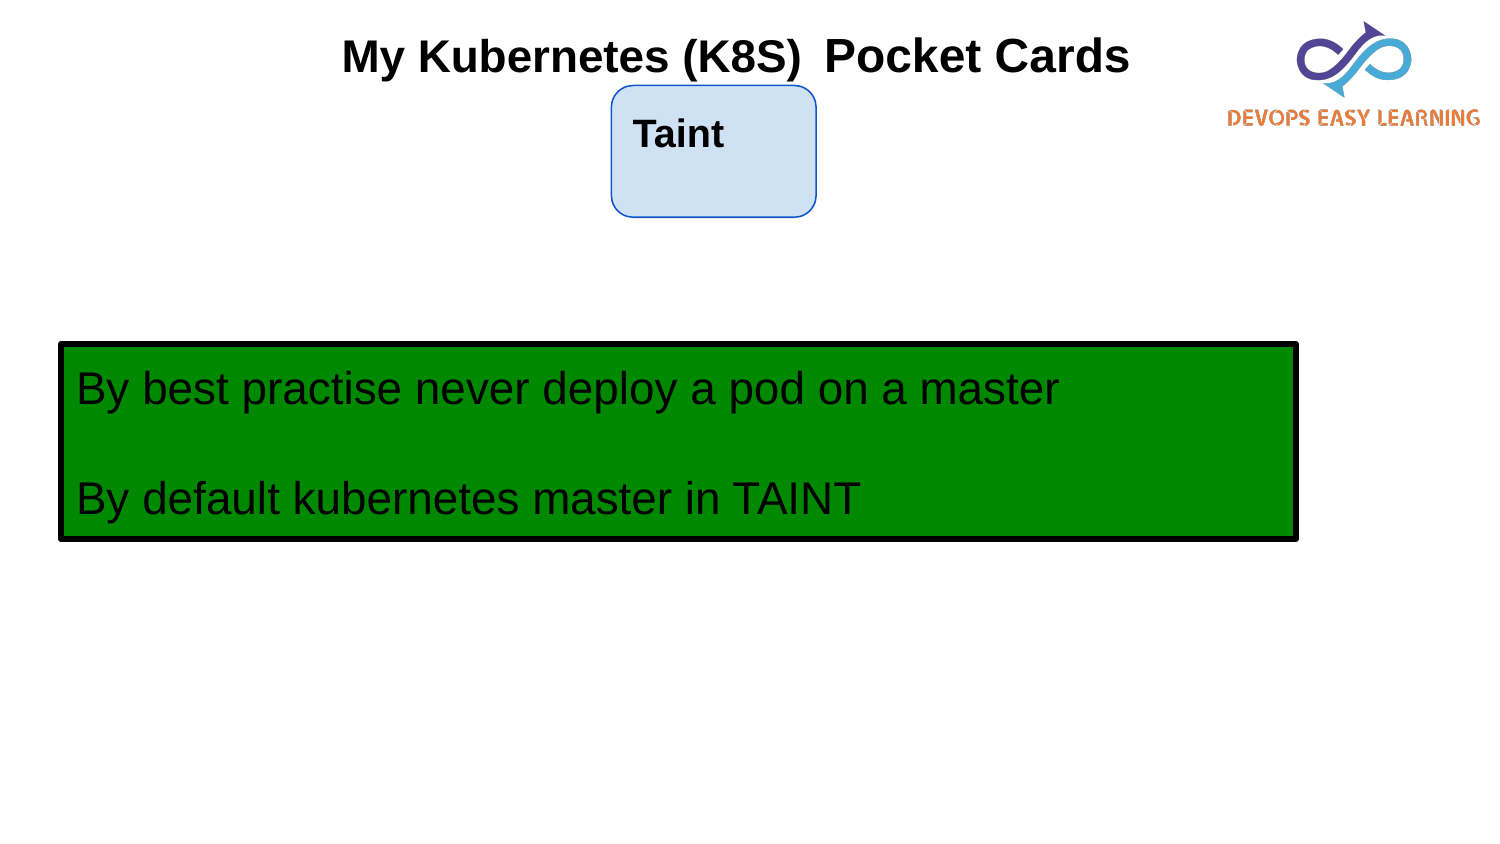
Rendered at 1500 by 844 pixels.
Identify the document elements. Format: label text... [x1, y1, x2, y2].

text_box Taint [611, 85, 817, 218]
text_box My Kubernetes (K8S) Pocket Cards [7, 9, 1214, 138]
picture [1216, 9, 1492, 148]
text_box By best practise never deploy a pod on a master By default kubernetes master in TAINT [61, 343, 1296, 539]
